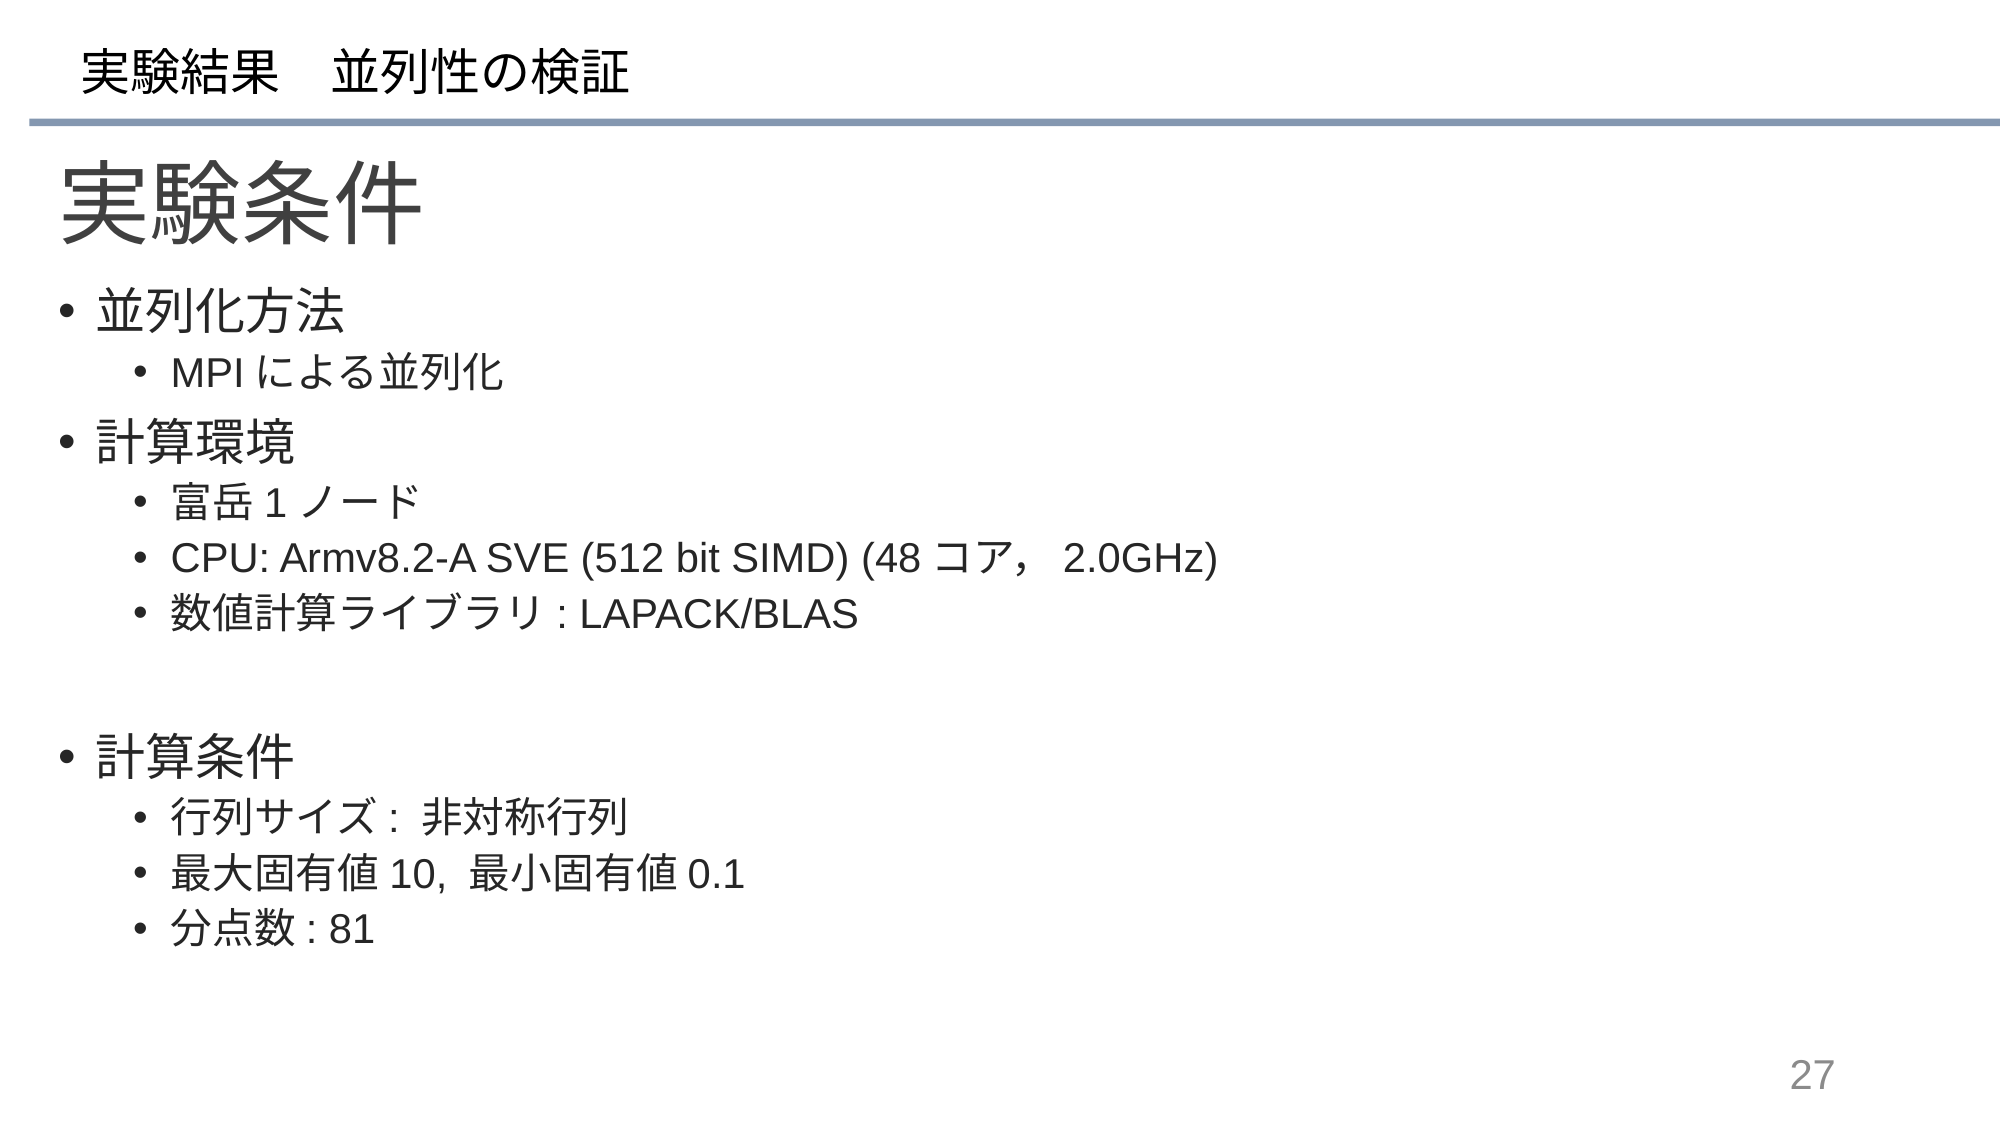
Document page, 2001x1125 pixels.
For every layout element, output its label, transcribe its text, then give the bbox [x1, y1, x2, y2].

slide_number 27 [1412, 1042, 1863, 1103]
title 実験結果 並列性の検証 [65, 29, 1971, 119]
list 実験条件 [43, 150, 1948, 272]
